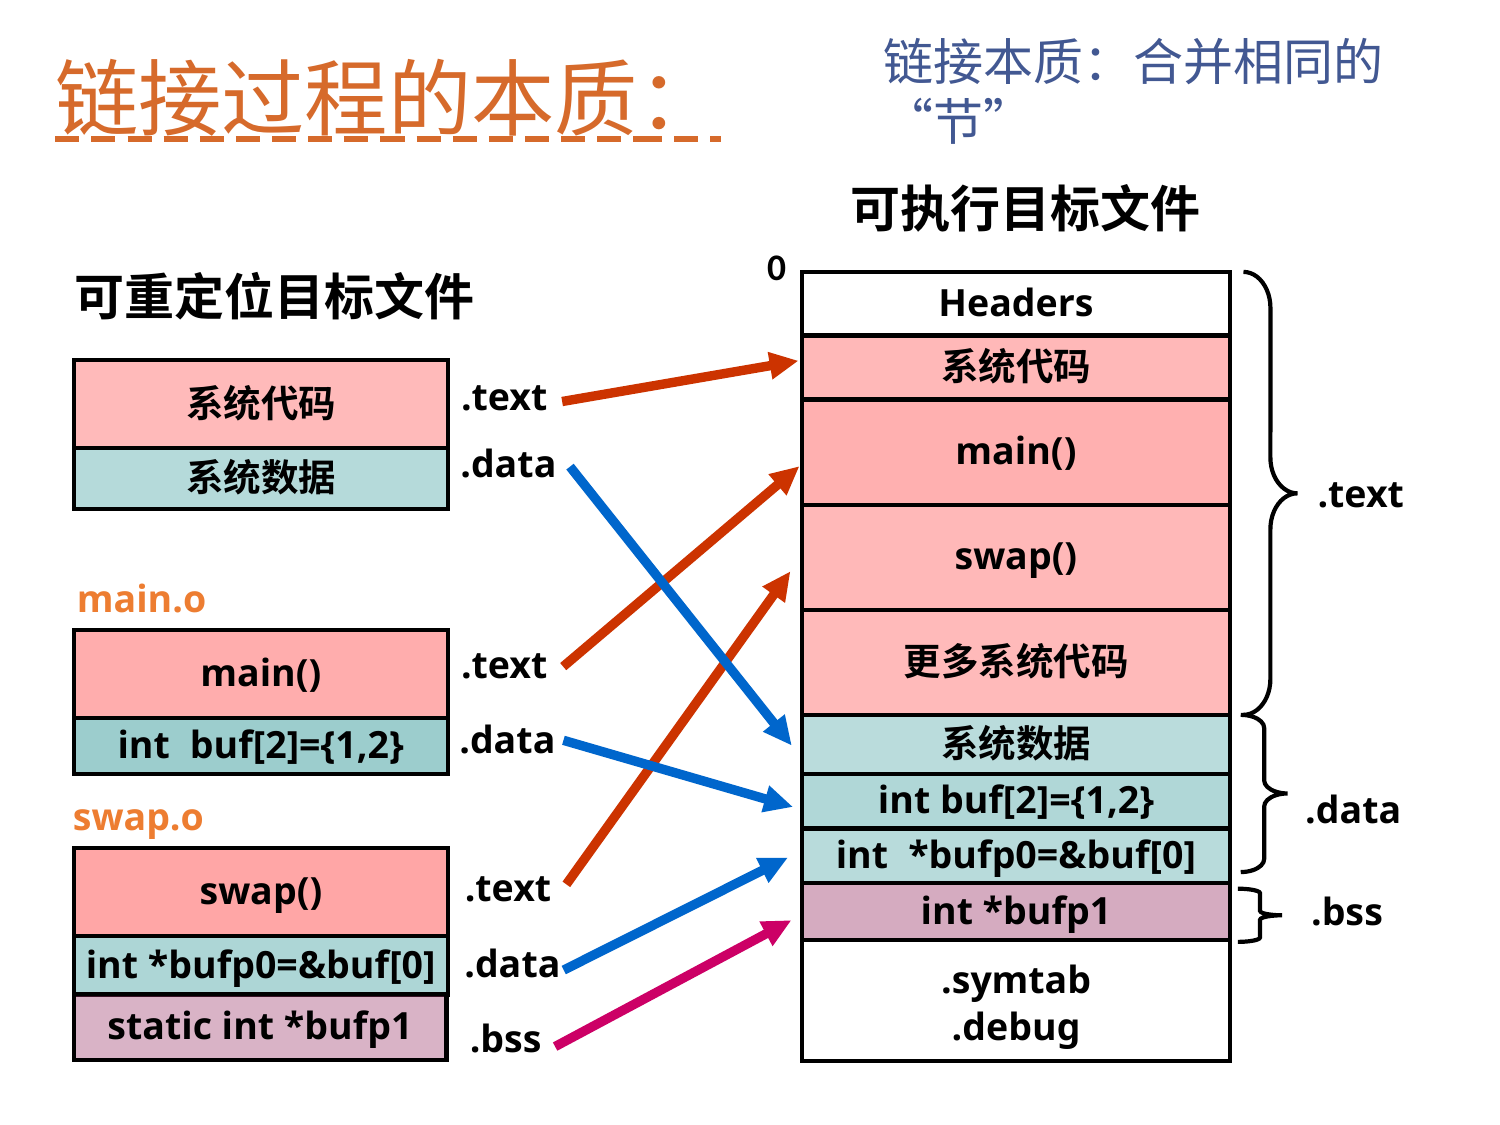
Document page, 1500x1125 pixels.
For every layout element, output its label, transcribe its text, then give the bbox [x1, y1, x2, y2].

text_box int buf[2]={1,2} [802, 774, 1230, 828]
text_box int *bufp0=&buf[0] [802, 828, 1230, 883]
text_box swap() [802, 504, 1230, 609]
text_box swap() [74, 848, 448, 936]
text_box int buf[2]={1,2} [74, 717, 448, 775]
text_box [662, 466, 799, 583]
title 链接过程的本质： [40, 39, 1286, 165]
text_box .symtab .debug [802, 941, 1230, 1062]
text_box .data [444, 711, 571, 770]
text_box .data [449, 935, 576, 994]
text_box 系统代码 [74, 360, 448, 447]
text_box 系统代码 [802, 335, 1230, 399]
text_box 更多系统代码 [802, 609, 1230, 714]
text_box [569, 466, 792, 746]
text_box 0 [752, 237, 801, 298]
text_box .text [1302, 466, 1419, 524]
text_box .text [446, 369, 563, 428]
text_box 可执行目标文件 [835, 172, 1216, 247]
text_box [1243, 271, 1298, 715]
text_box .bss [1296, 884, 1399, 942]
text_box main.o [62, 570, 222, 629]
text_box 链接本质：合并相同的“节” [868, 22, 1500, 158]
text_box [726, 571, 791, 662]
text_box .text [446, 636, 563, 695]
text_box .text [449, 860, 566, 918]
text_box .data [1290, 782, 1417, 841]
text_box 可重定位目标文件 [59, 261, 490, 336]
text_box [563, 857, 788, 971]
text_box 系统数据 [74, 447, 448, 509]
text_box Headers [802, 271, 1230, 335]
text_box main() [74, 630, 448, 717]
text_box swap.o [58, 788, 220, 847]
text_box int *bufp1 [802, 883, 1230, 941]
text_box [1240, 714, 1288, 873]
text_box 系统数据 [802, 714, 1230, 774]
text_box [562, 356, 798, 402]
text_box int *bufp0=&buf[0] [74, 936, 448, 995]
text_box main() [802, 399, 1230, 504]
text_box [555, 920, 791, 1047]
text_box .data [445, 436, 572, 494]
text_box .bss [454, 1011, 557, 1069]
text_box [563, 740, 793, 810]
text_box [1237, 888, 1283, 942]
text_box static int *bufp1 [74, 993, 447, 1060]
